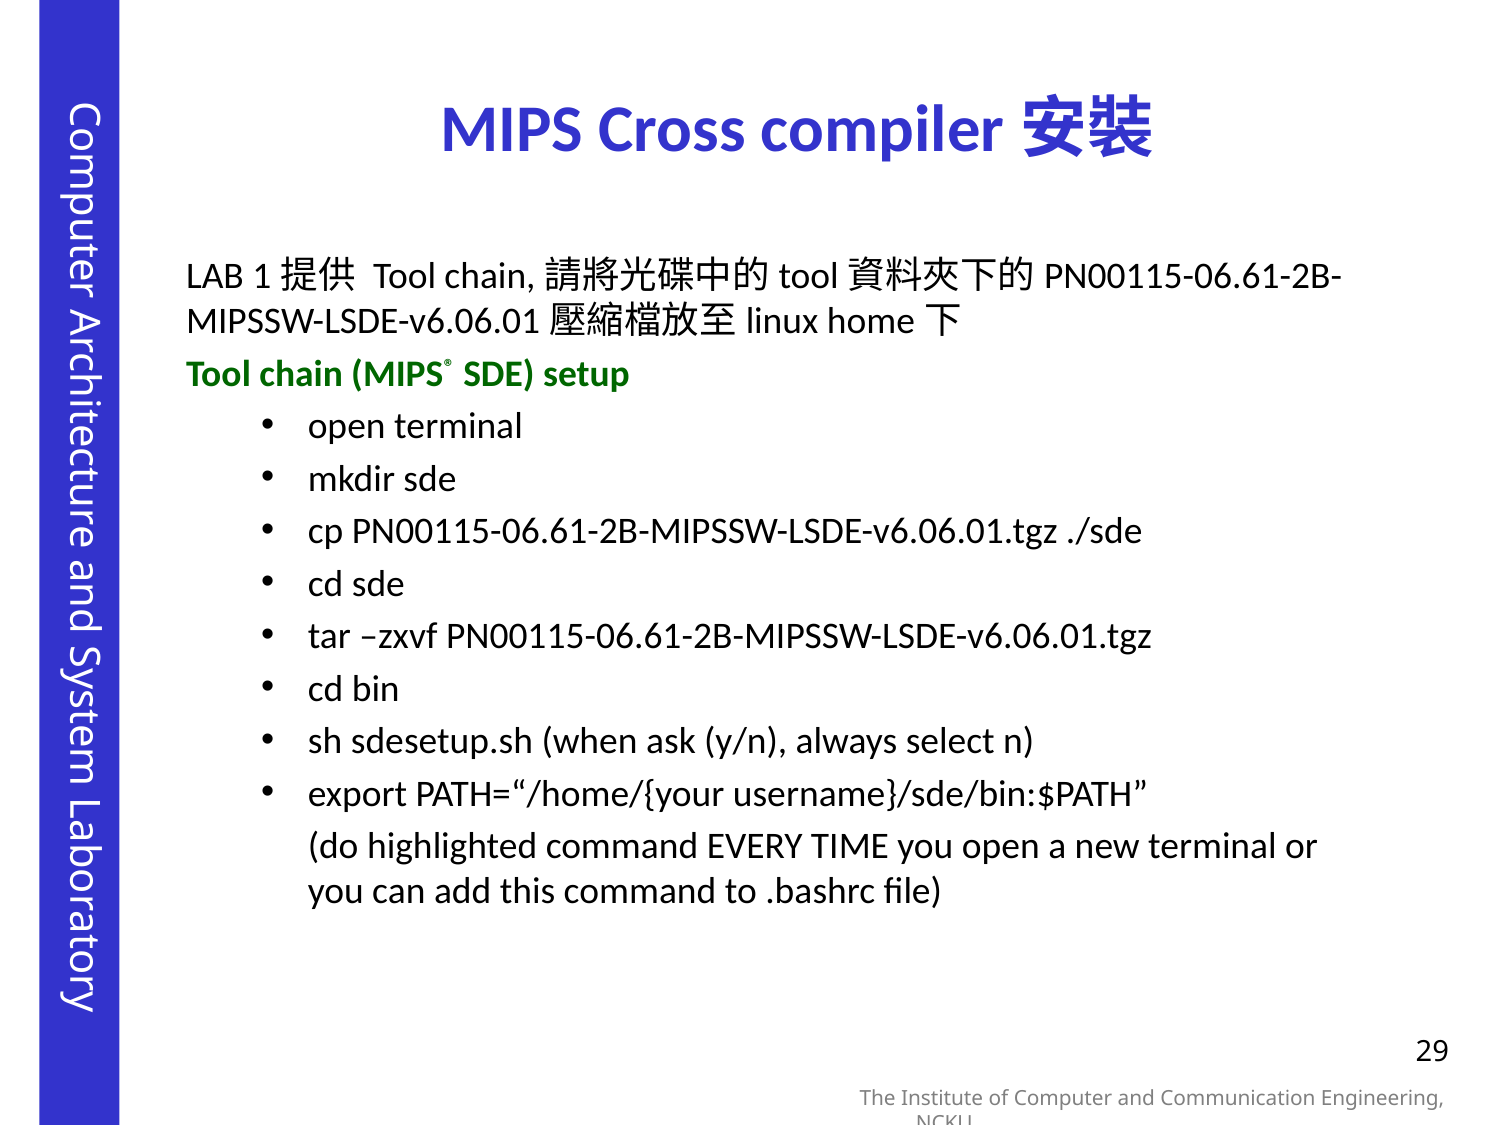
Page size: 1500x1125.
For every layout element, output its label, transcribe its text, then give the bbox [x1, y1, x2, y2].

list LAB 1提供 Tool chain,請將光碟中的tool資料夾下的PN00115-06.61-2B-MIPSSW-LSDE-v6.06.01壓縮檔放至linux home下 Tool chain (MIPS® SDE) setup open terminal mkdir sde cp PN00115-06.61-2B-MIPSSW-LSDE-v6.06.01.tgz ./sde cd sde tar –zxvf PN00115-06.61-2B-MIPSSW-LSDE-v6.06.01.tgz cd bin sh sdesetup.sh (when ask (y/n), always select n) export PATH=“/home/{your username}/sde/bin:$PATH” (do highlighted command EVERY TIME you open a new terminal or you can add this command to .bashrc file) [170, 243, 1388, 1001]
slide_number 29 [1151, 1024, 1465, 1101]
title MIPS Cross compiler安裝 [135, 30, 1460, 219]
